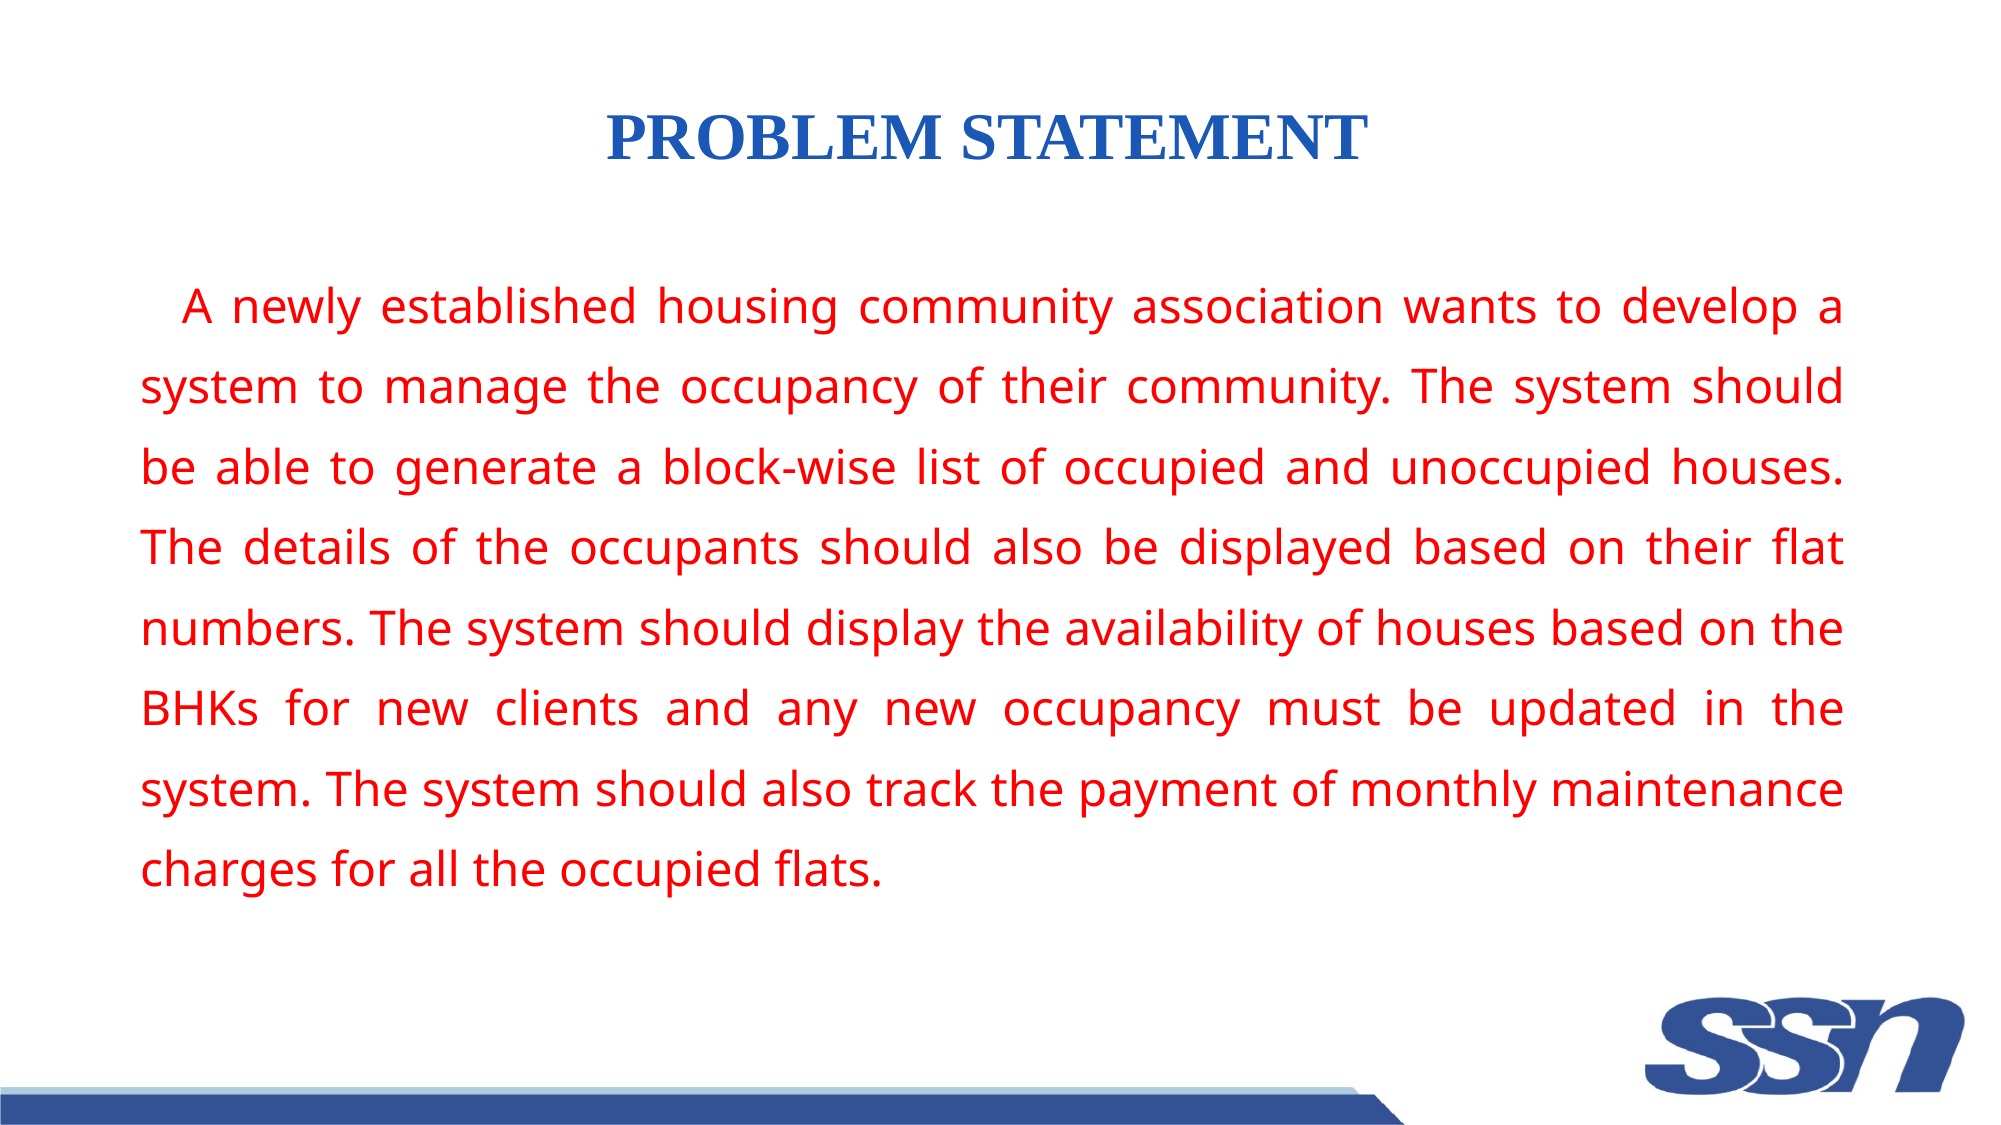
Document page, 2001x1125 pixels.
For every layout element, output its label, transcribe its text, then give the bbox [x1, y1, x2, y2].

title PROBLEM STATEMENT [87, 76, 1888, 189]
picture [0, 962, 1467, 1125]
list A newly established housing community association wants to develop a system to manage the occupancy of their community. The system should be able to generate a block-wise list of occupied and unoccupied houses. The details of the occupants should also be displayed based on their flat numbers. The system should display the availability of houses based on the BHKs for new clients and any new occupancy must be updated in the system. The system should also track the payment of monthly maintenance charges for all the occupied flats. [64, 244, 1865, 1037]
picture [1625, 986, 1992, 1125]
